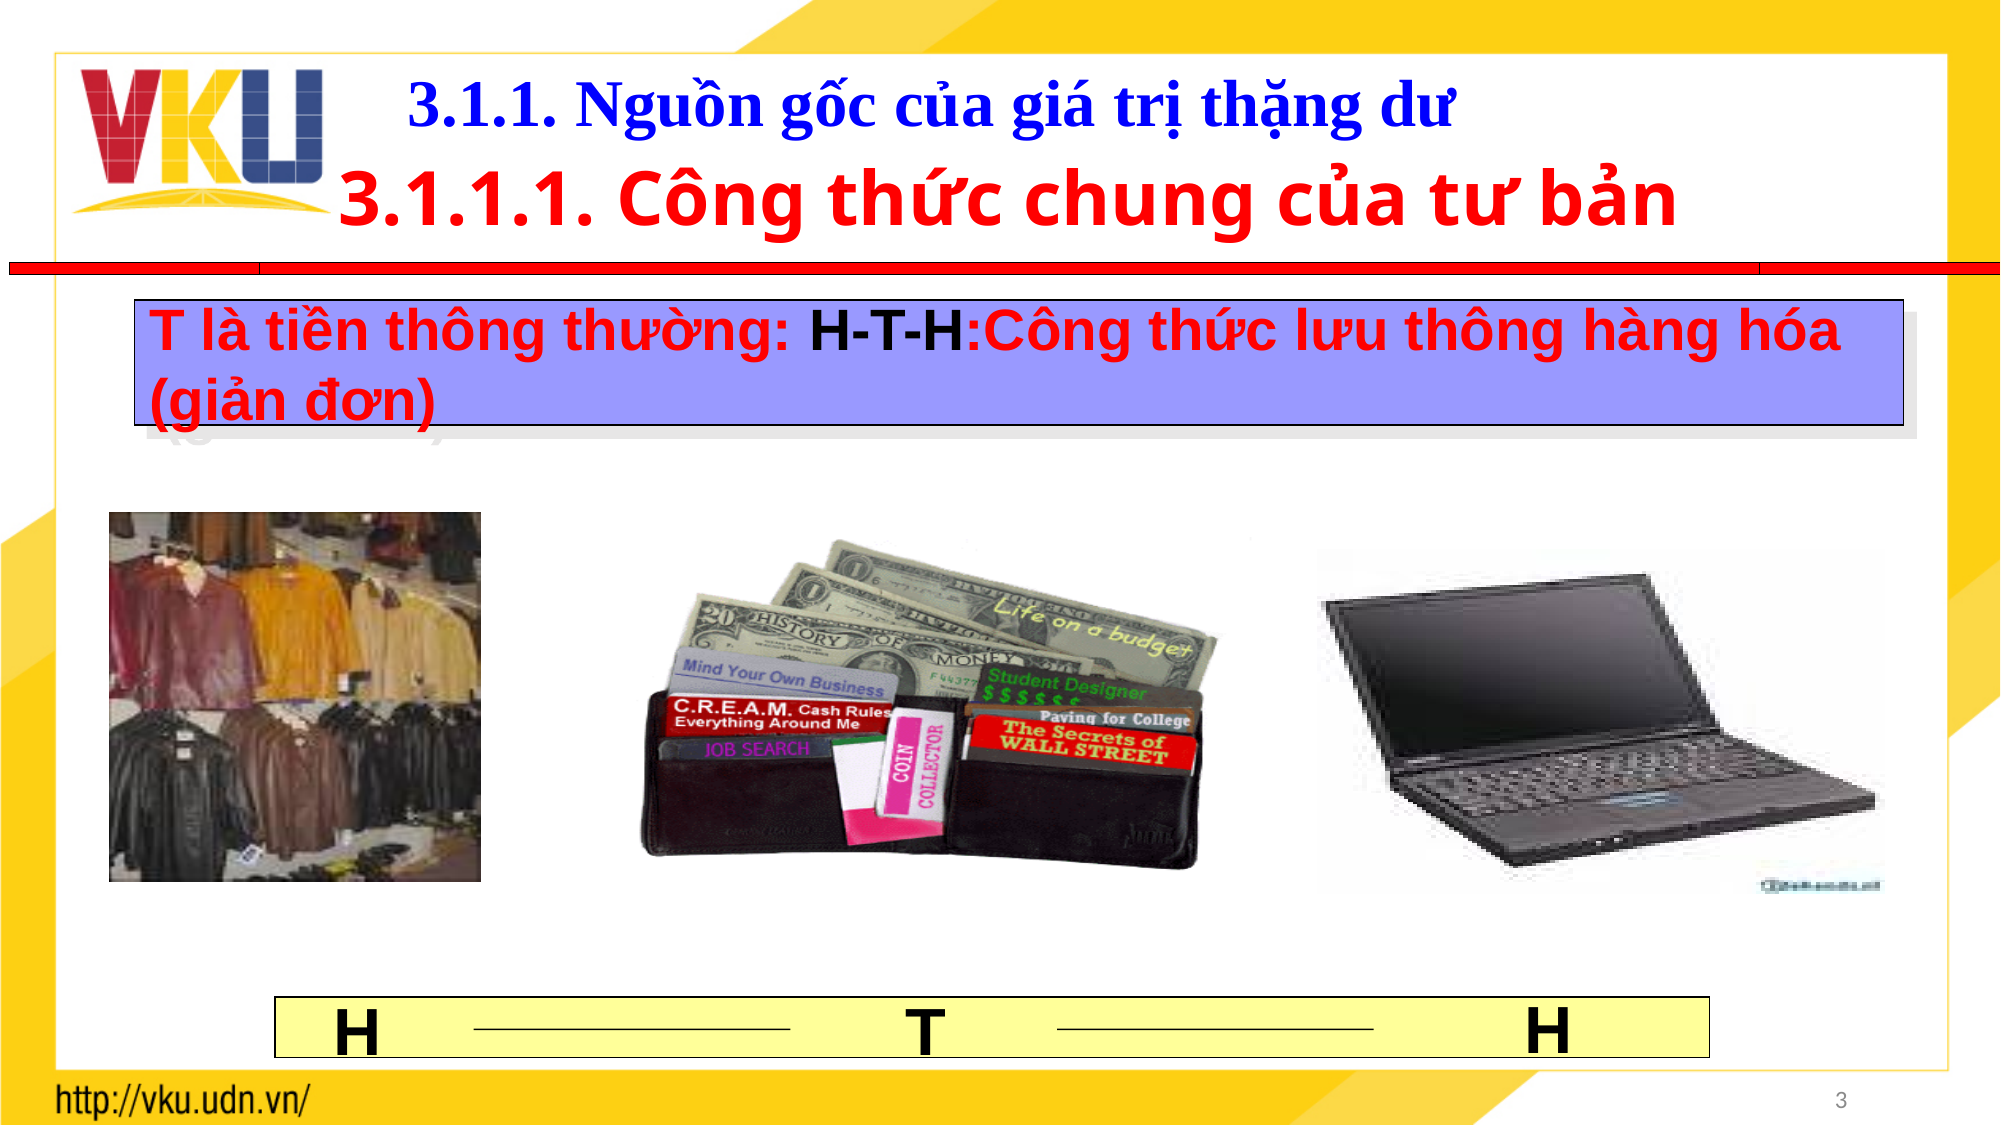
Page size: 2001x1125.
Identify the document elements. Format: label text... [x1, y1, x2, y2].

picture [0, 0, 2001, 1125]
text_box 3.1.1. Nguồn gốc của giá trị thặng dư [393, 52, 1861, 142]
slide_number 3 [1412, 1078, 1863, 1125]
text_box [9, 142, 2000, 1078]
